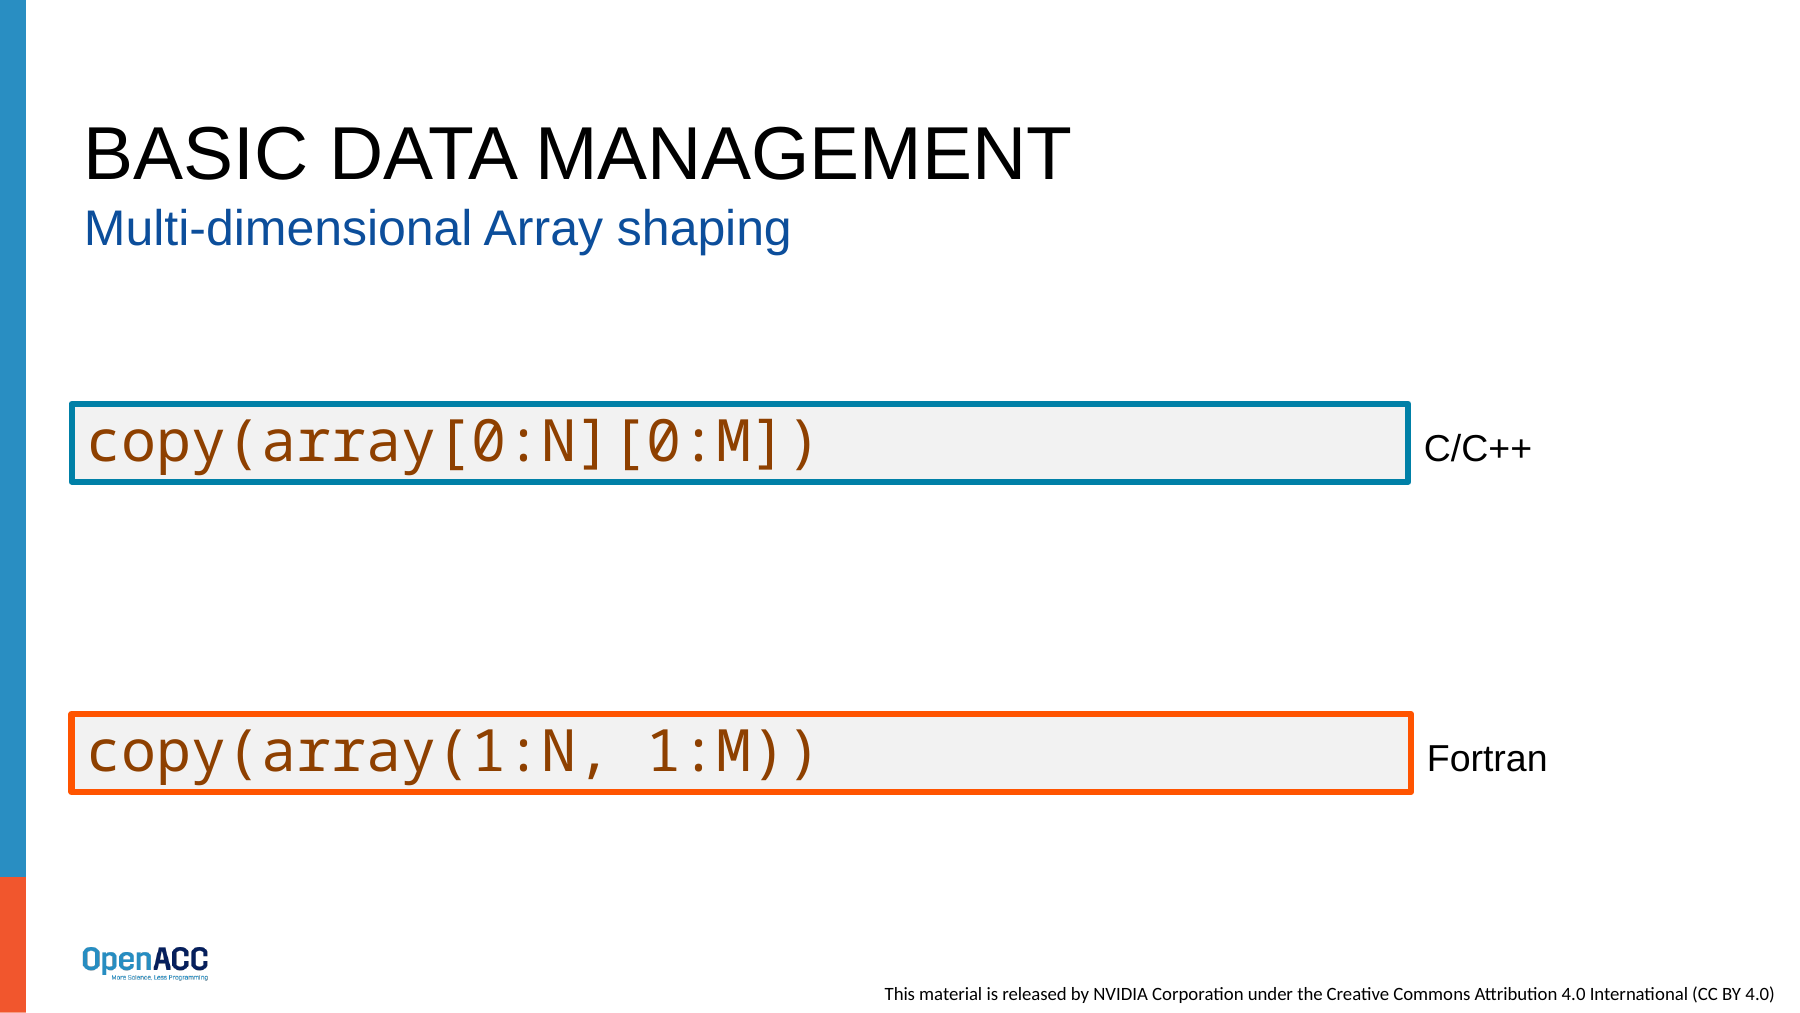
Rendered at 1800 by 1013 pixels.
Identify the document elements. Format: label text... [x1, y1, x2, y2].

picture [81, 946, 208, 981]
title BASIC DATA MANAGEMENT [68, 106, 1706, 194]
text_box Fortran [1411, 731, 1564, 787]
text_box C/C++ [1408, 422, 1548, 478]
text_box copy(array(1:N, 1:M)) [71, 714, 1412, 792]
list Multi-dimensional Array shaping [68, 194, 1706, 282]
text_box copy(array[0:N][0:M]) [71, 403, 1409, 482]
